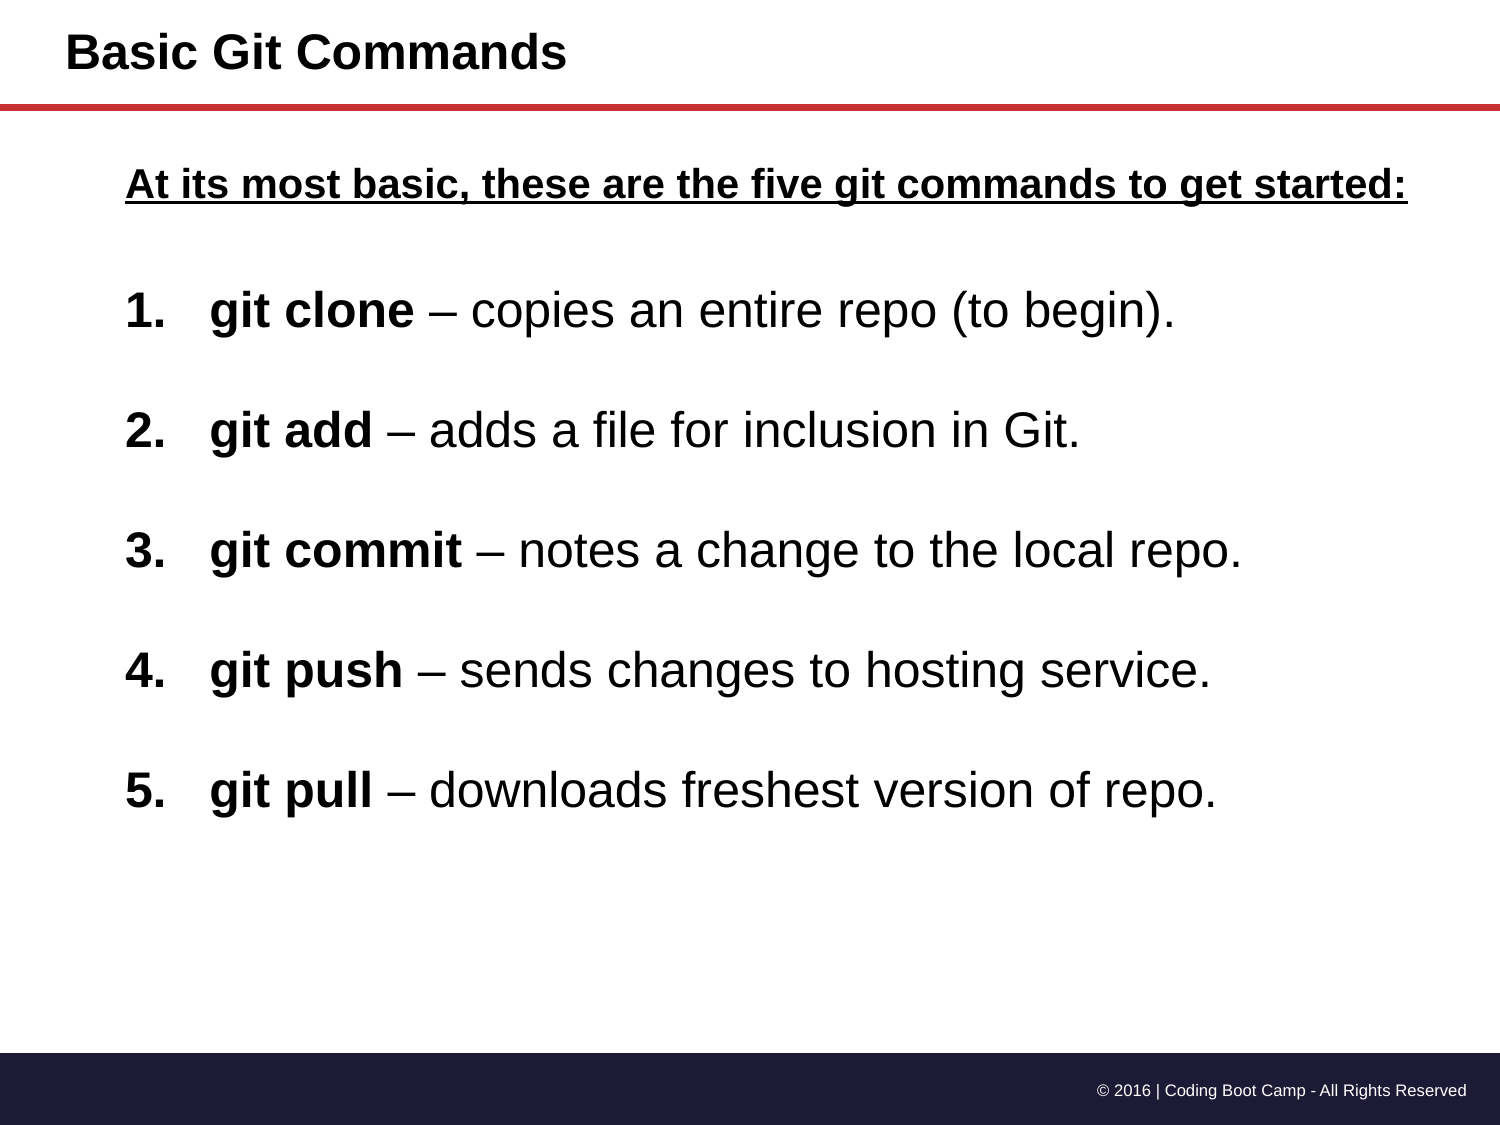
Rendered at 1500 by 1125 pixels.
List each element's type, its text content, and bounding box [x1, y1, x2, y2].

text_box At its most basic, these are the five git commands to get started: git clone – copies an entire repo (to begin). git add – adds a file for inclusion in Git. git commit – notes a change to the local repo. git push – sends changes to hosting service. git pull – downloads freshest version of repo. [72, 149, 1423, 893]
title Basic Git Commands [50, 0, 948, 108]
